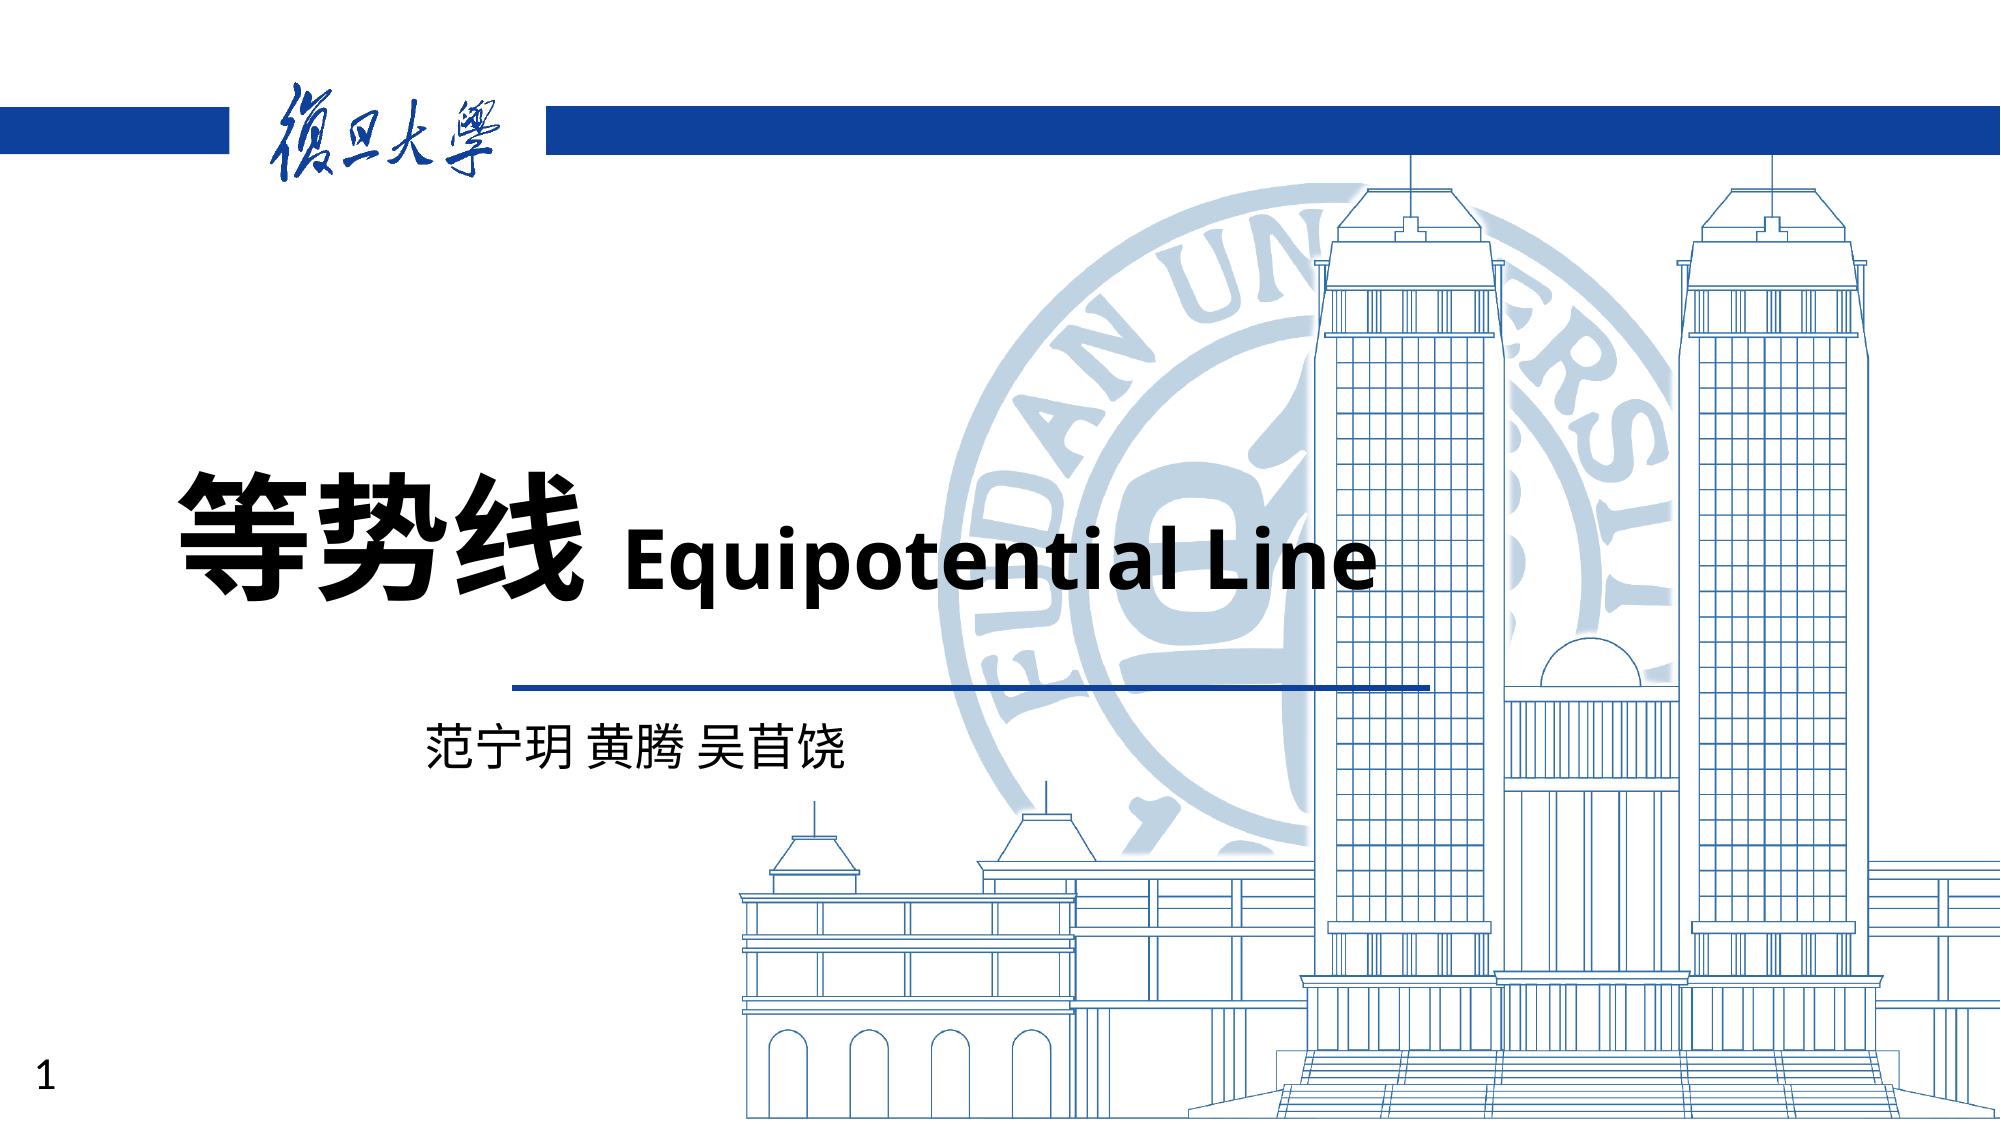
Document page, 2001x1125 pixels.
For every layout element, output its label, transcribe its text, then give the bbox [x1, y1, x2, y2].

picture [738, 126, 2000, 1119]
text_box 等势线Equipotential Line [160, 444, 738, 725]
picture [270, 82, 500, 182]
text_box 范宁玥 黄腾 吴苜饶 [409, 707, 738, 843]
text_box [0, 106, 230, 155]
text_box 1 [18, 1036, 115, 1107]
text_box [546, 106, 2000, 155]
